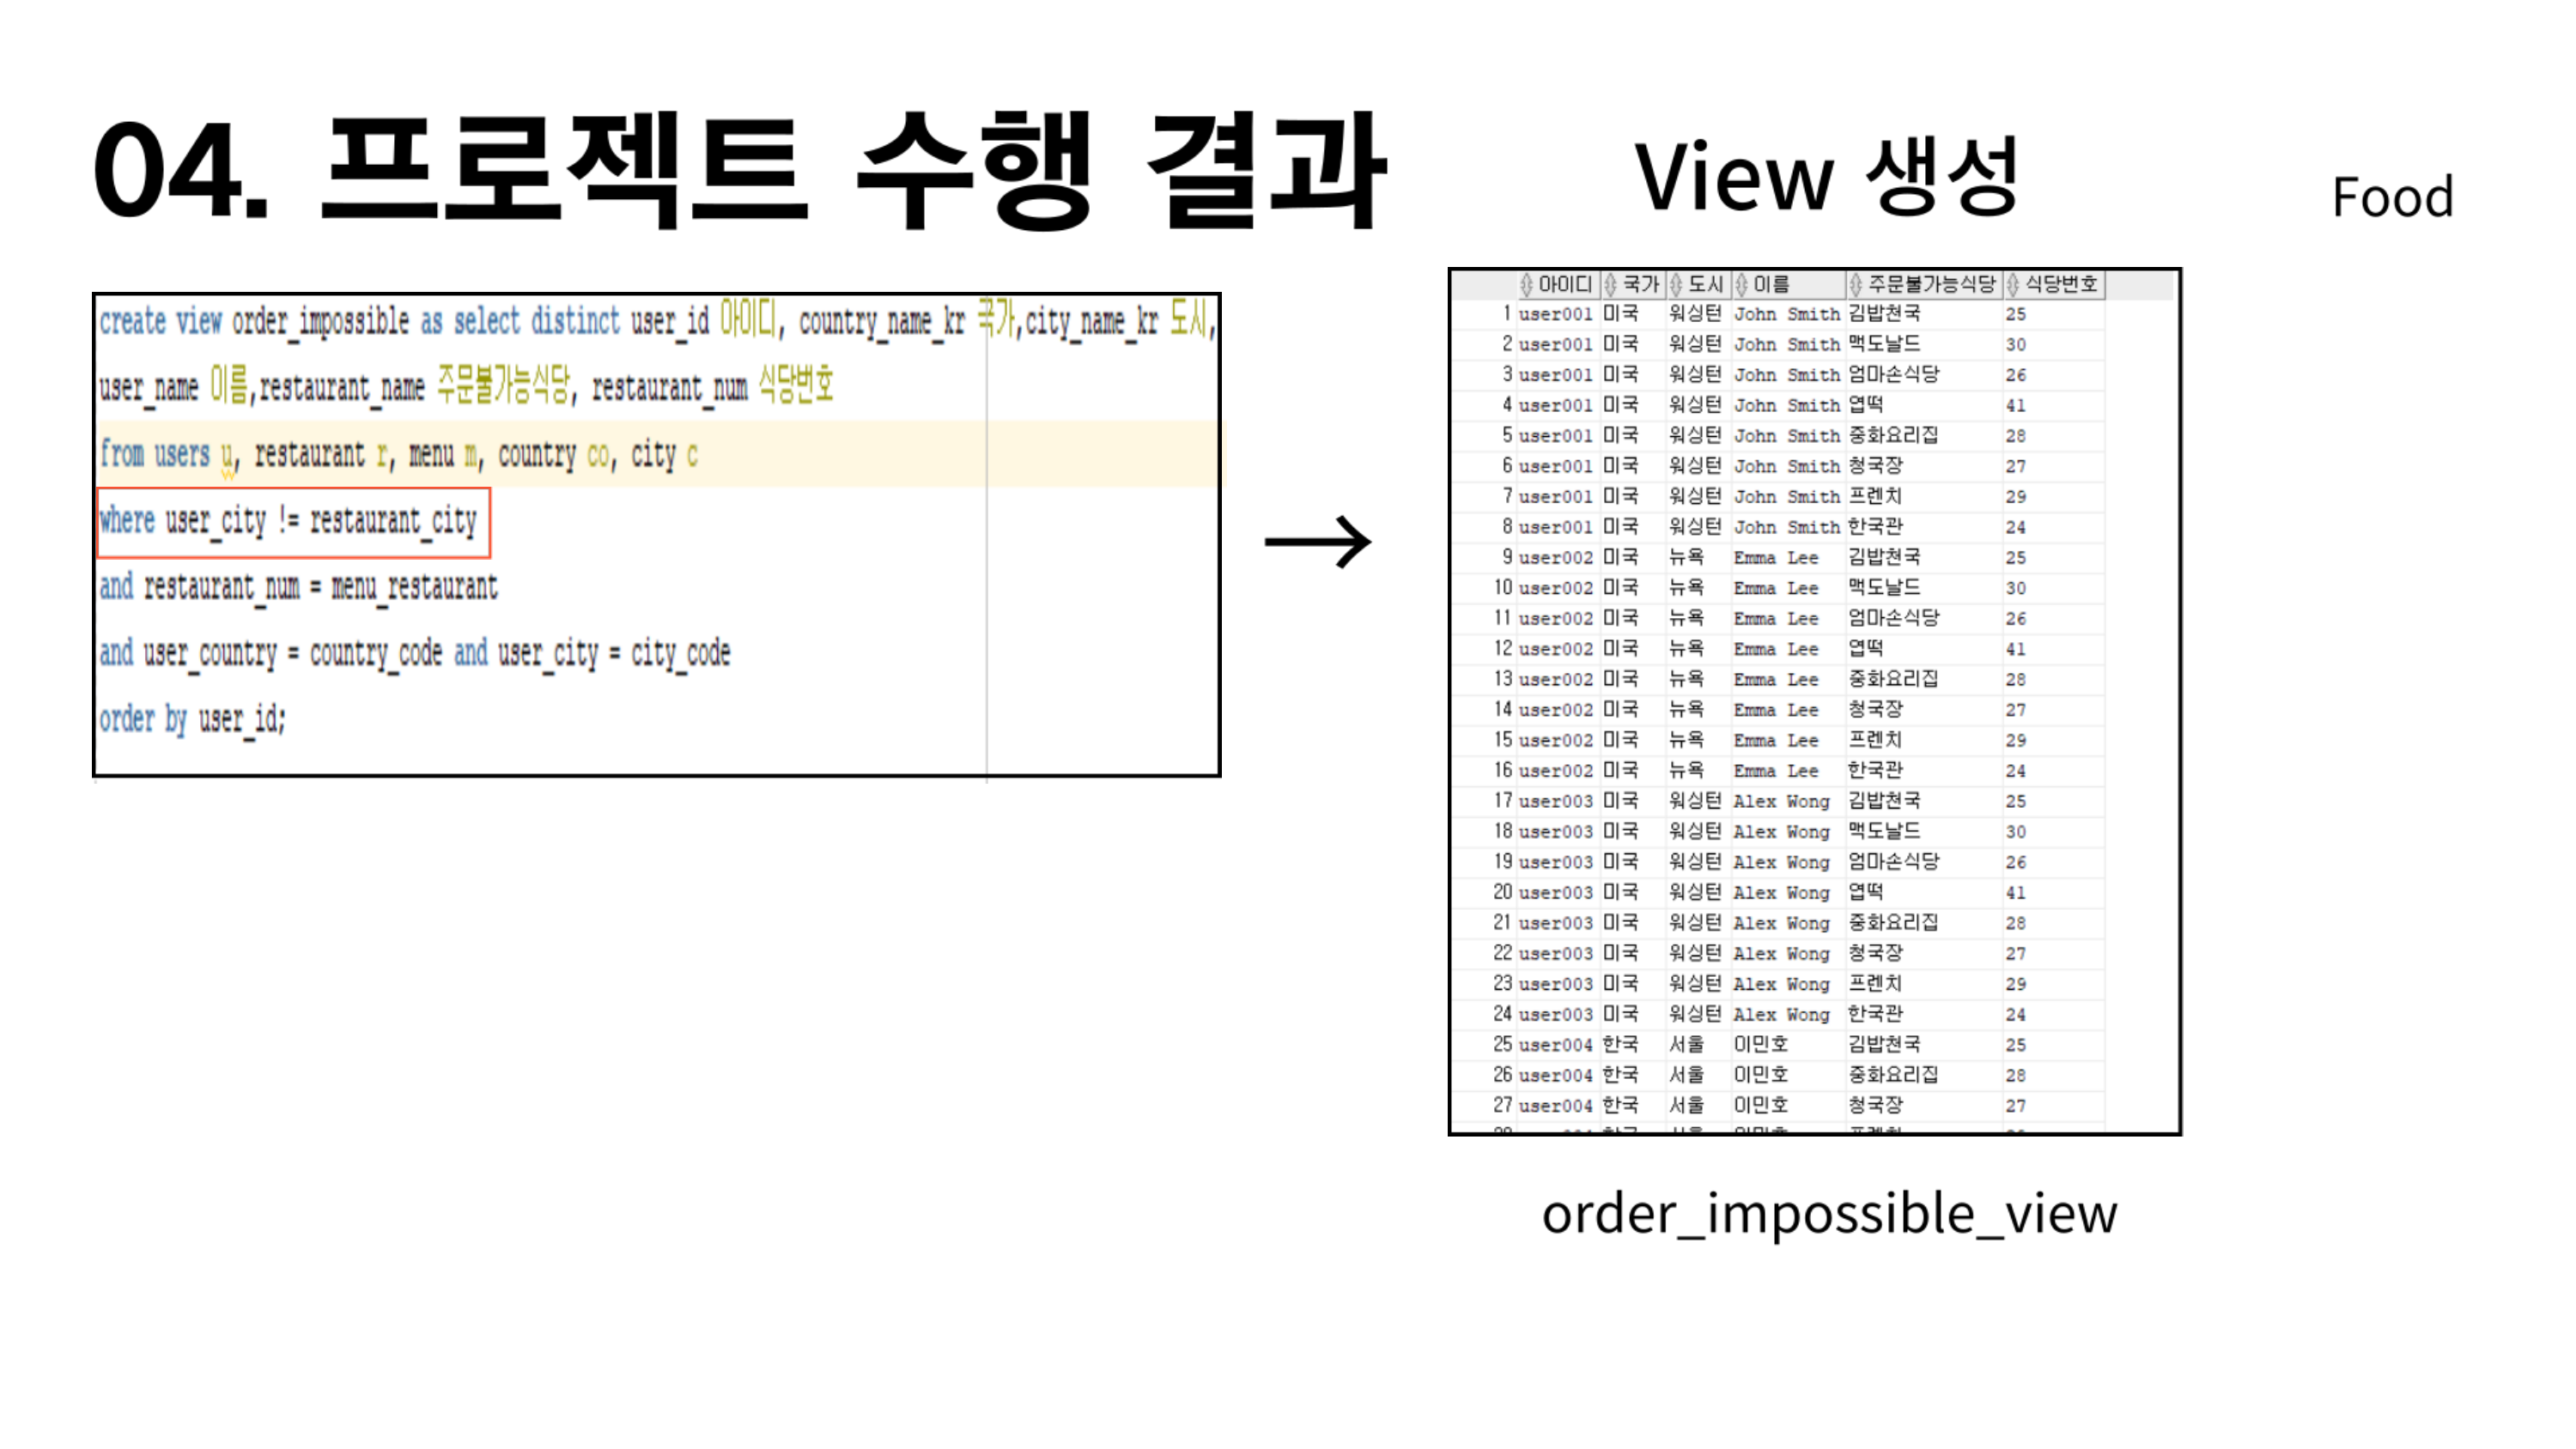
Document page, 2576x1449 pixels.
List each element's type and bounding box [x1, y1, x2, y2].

picture [71, 57, 1455, 294]
picture [1442, 1167, 2147, 1269]
text_box [96, 487, 494, 561]
text_box [1223, 292, 1227, 785]
text_box [91, 292, 1222, 779]
text_box [1448, 266, 2184, 1137]
picture [1483, 96, 2063, 257]
picture [2323, 151, 2485, 240]
picture [1243, 440, 1435, 623]
